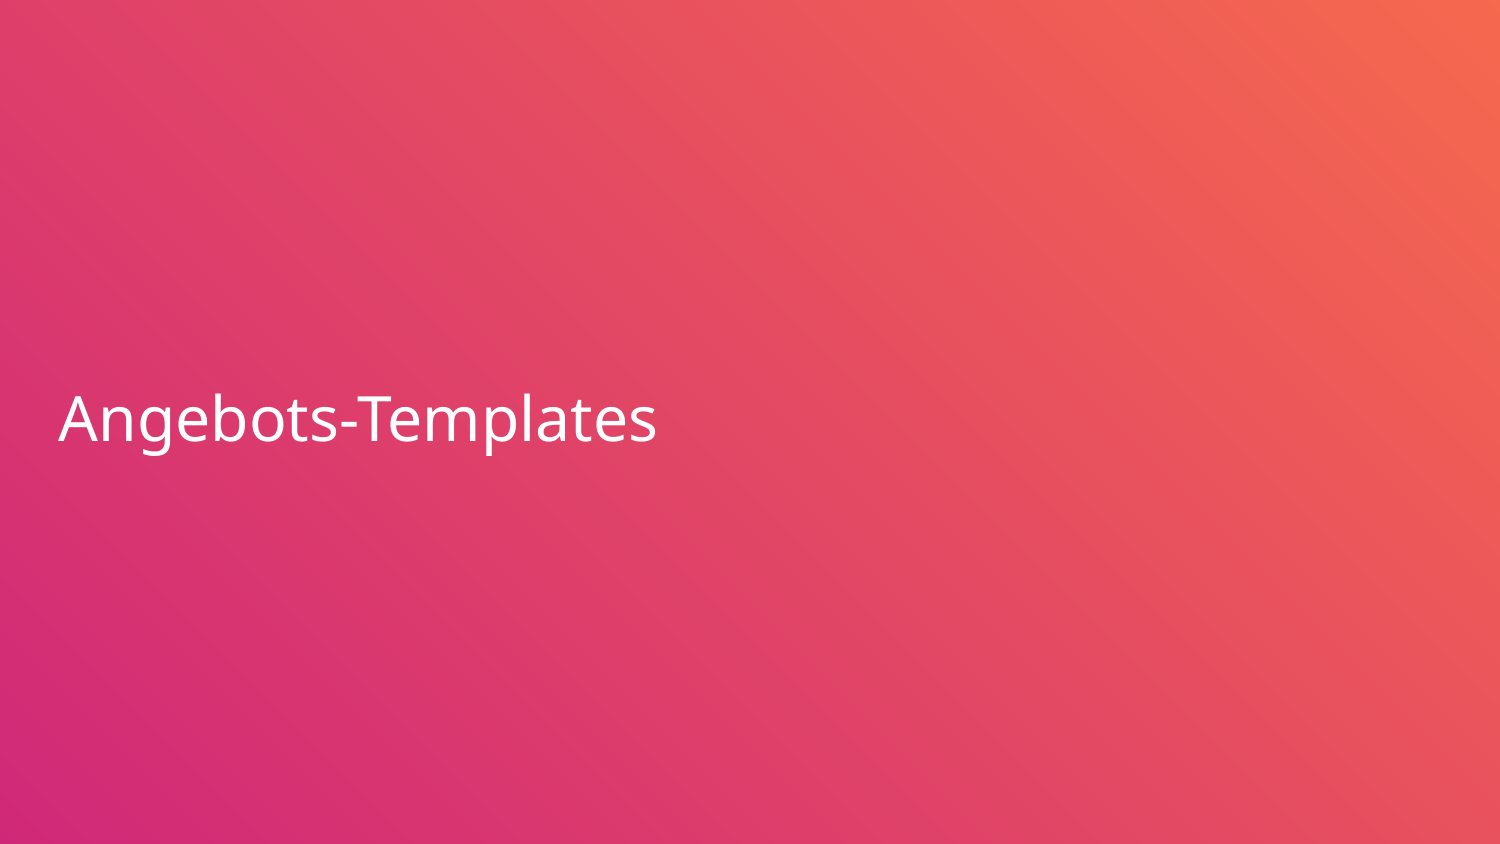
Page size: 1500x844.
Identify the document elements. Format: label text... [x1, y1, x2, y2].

title Angebots-Templates [58, 309, 1446, 534]
